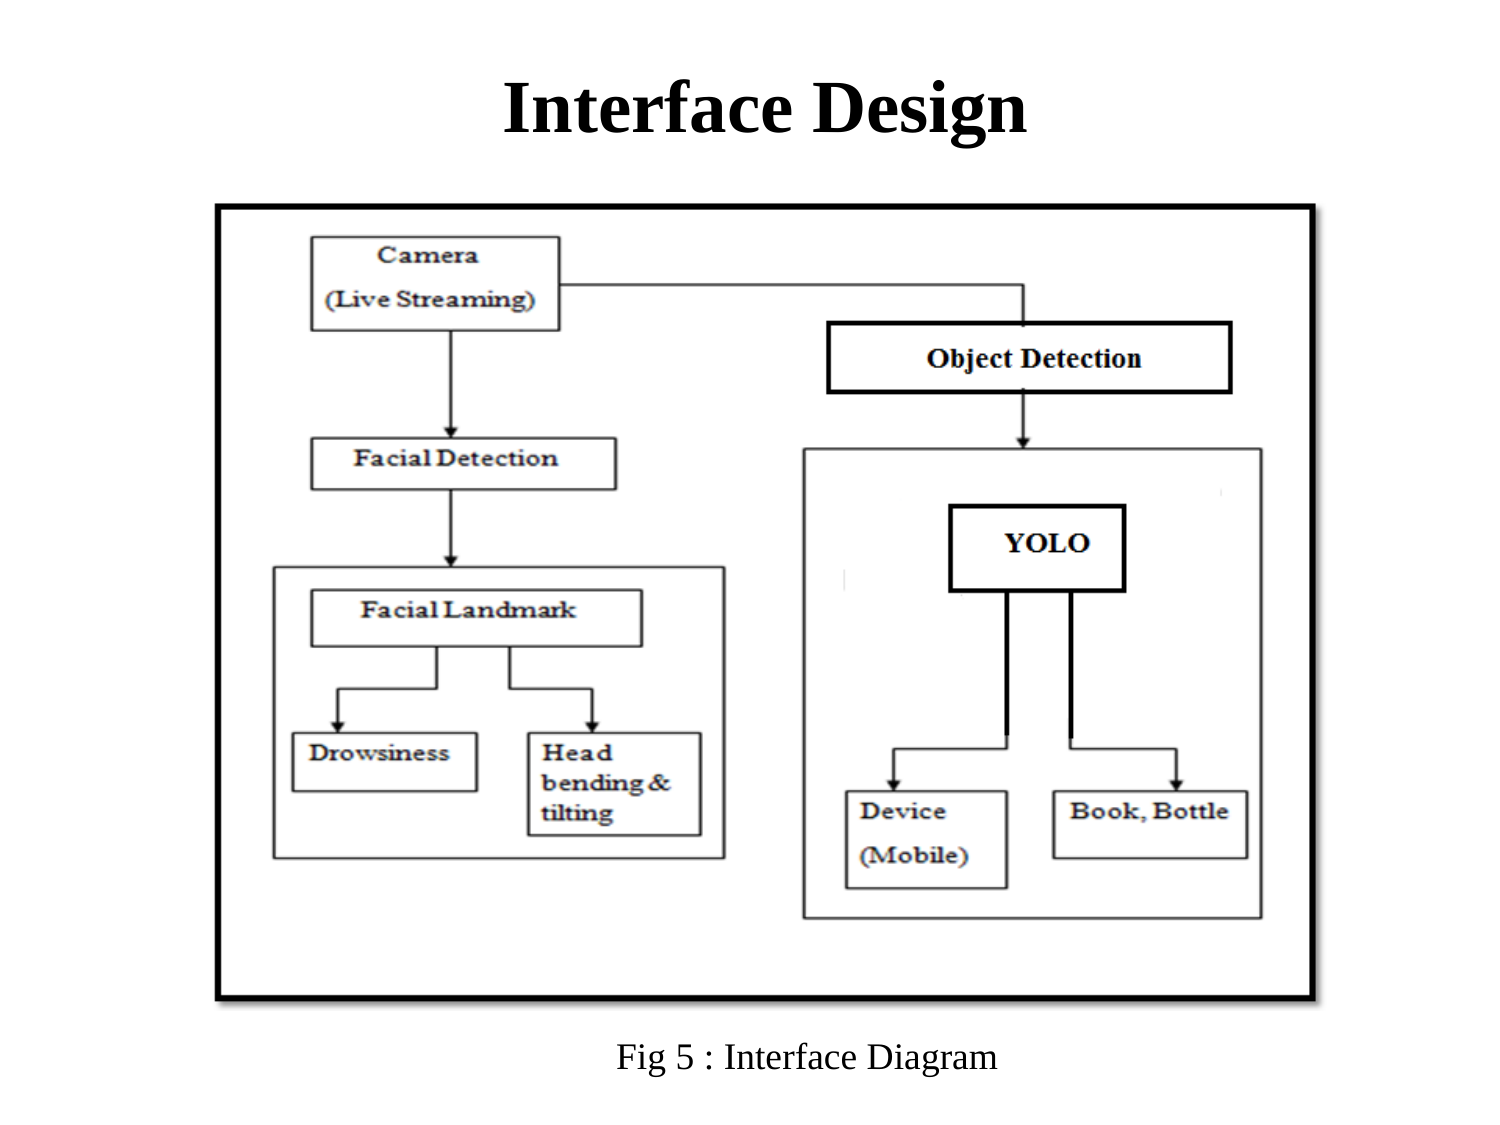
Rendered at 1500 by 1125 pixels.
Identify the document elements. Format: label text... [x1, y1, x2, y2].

picture [212, 199, 1330, 1012]
text_box Interface Design [449, 49, 1200, 198]
text_box Fig 5 : Interface Diagram [601, 1024, 1014, 1085]
